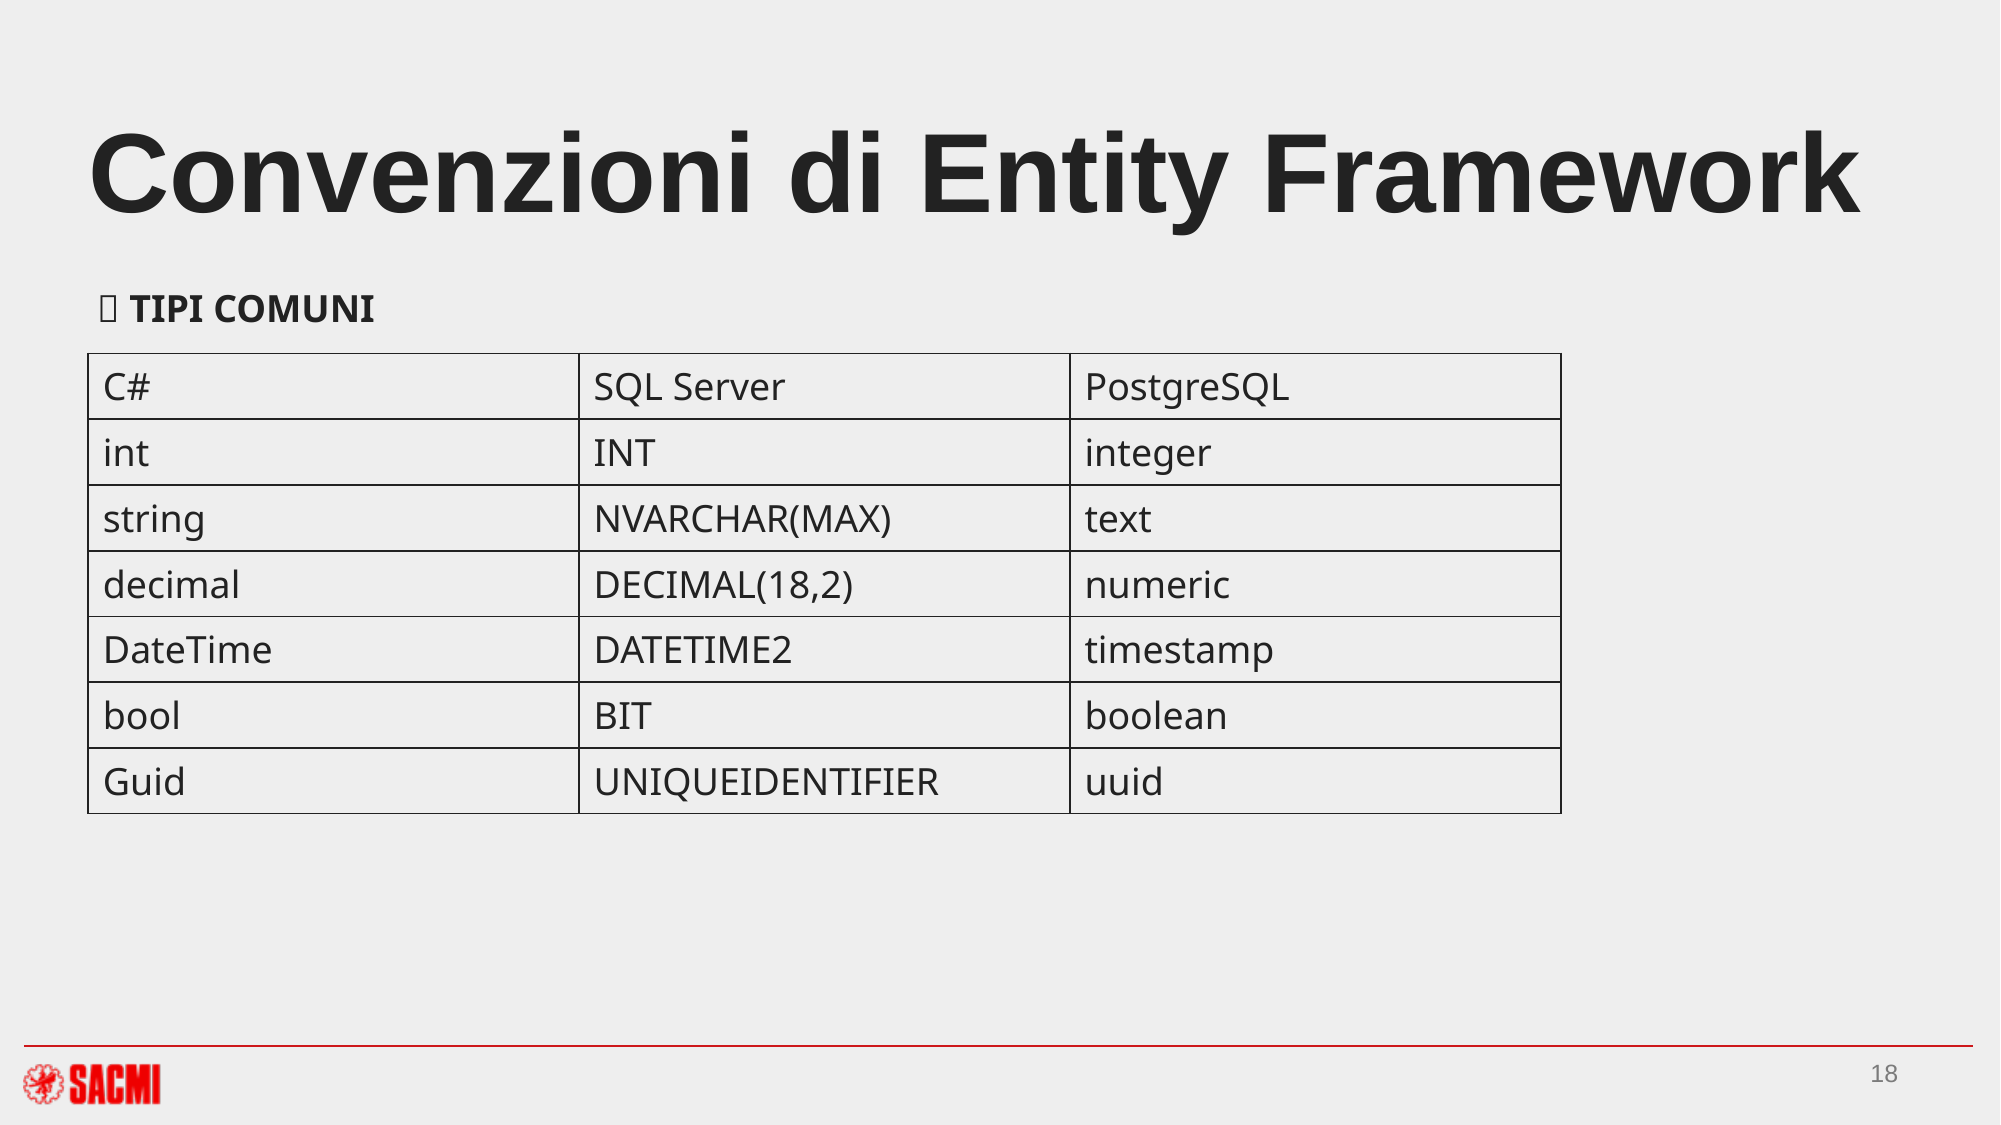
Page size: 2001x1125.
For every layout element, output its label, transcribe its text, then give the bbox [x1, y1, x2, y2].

table_cell int [89, 420, 578, 484]
text_box 💾 TIPI COMUNI [82, 277, 390, 383]
picture [23, 1063, 162, 1106]
table_cell bool [89, 683, 578, 747]
table_header PostgreSQL [1071, 354, 1560, 418]
table_header C# [89, 354, 578, 418]
slide_number 18 [1463, 1042, 1914, 1103]
table_cell timestamp [1071, 617, 1560, 681]
text_box [125, 709, 1857, 869]
table_cell BIT [580, 683, 1069, 747]
table_cell Guid [89, 749, 578, 813]
table_cell uuid [1071, 749, 1560, 813]
title Convenzioni di Entity Framework [88, 94, 1895, 243]
table_cell decimal [89, 552, 578, 616]
table_cell text [1071, 486, 1560, 550]
table_header SQL Server [580, 354, 1069, 418]
table_cell DECIMAL(18,2) [580, 552, 1069, 616]
table_cell INT [580, 420, 1069, 484]
table_cell string [89, 486, 578, 550]
table_cell DATETIME2 [580, 617, 1069, 681]
table_cell integer [1071, 420, 1560, 484]
table_cell DateTime [89, 617, 578, 681]
table_cell UNIQUEIDENTIFIER [580, 749, 1069, 813]
table_cell NVARCHAR(MAX) [580, 486, 1069, 550]
table_cell boolean [1071, 683, 1560, 747]
table_cell numeric [1071, 552, 1560, 616]
